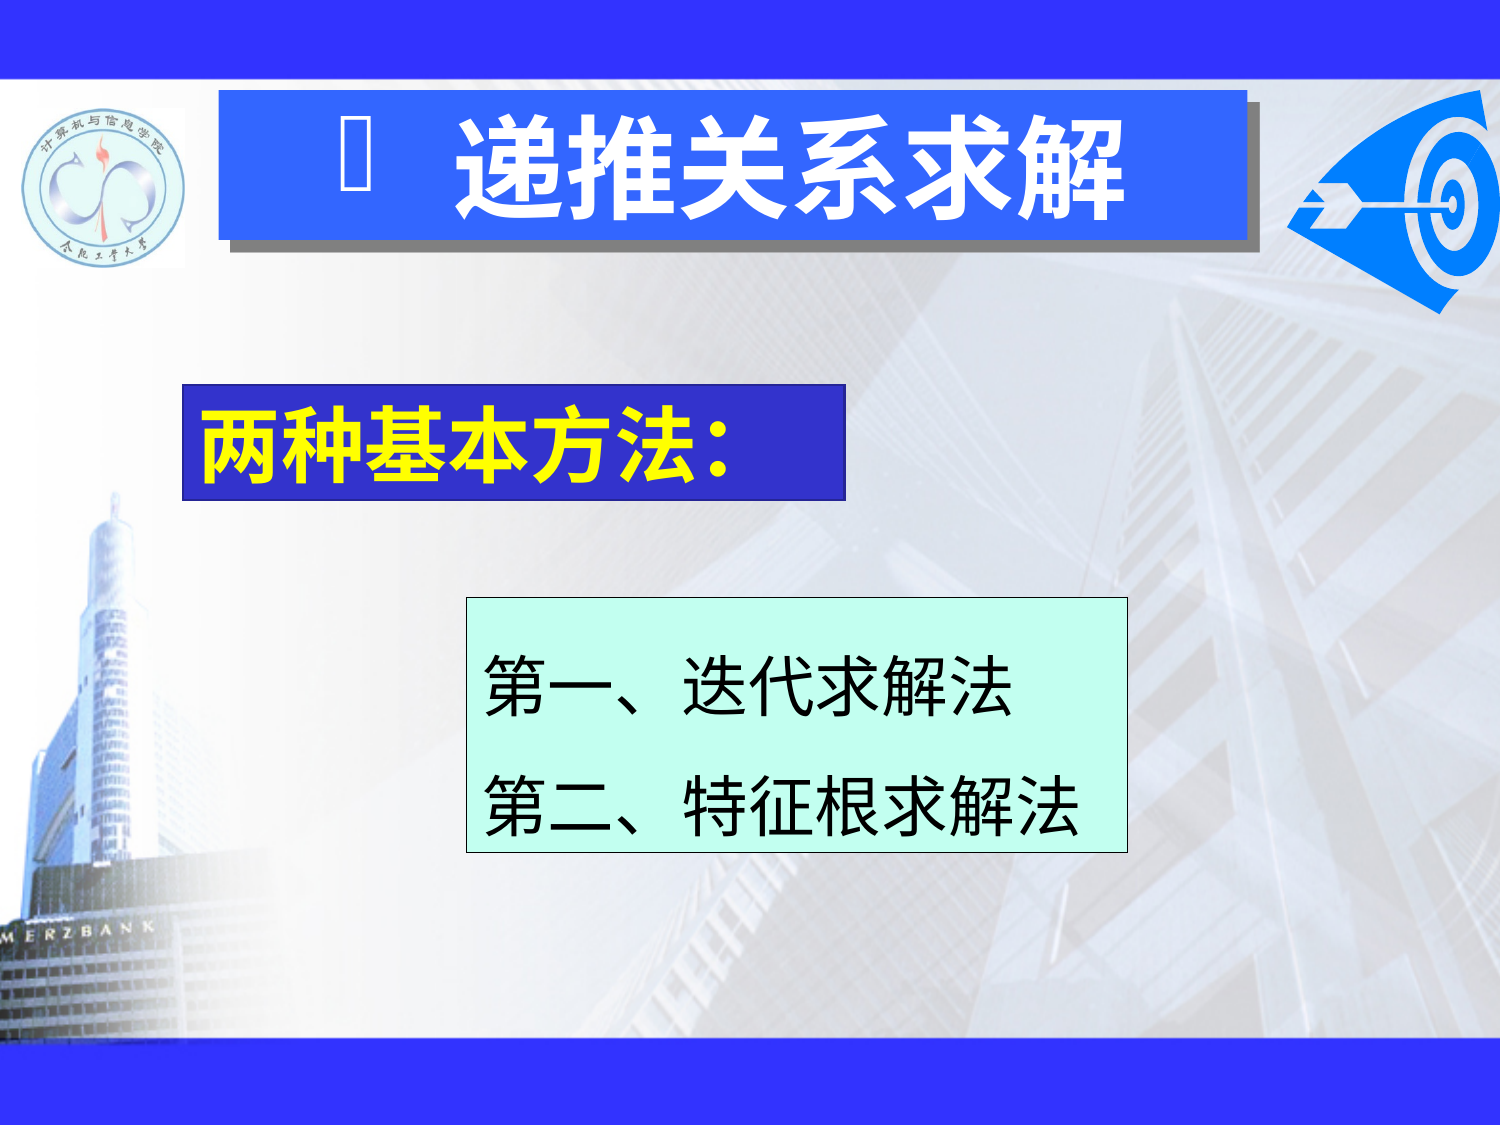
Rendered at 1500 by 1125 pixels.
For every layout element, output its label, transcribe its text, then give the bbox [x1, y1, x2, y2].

text_box 两种基本方法： [182, 384, 846, 501]
picture [0, 0, 1500, 1125]
text_box 递推关系求解 [218, 90, 1248, 240]
text_box 第一、迭代求解法 第二、特征根求解法 [466, 597, 1128, 853]
